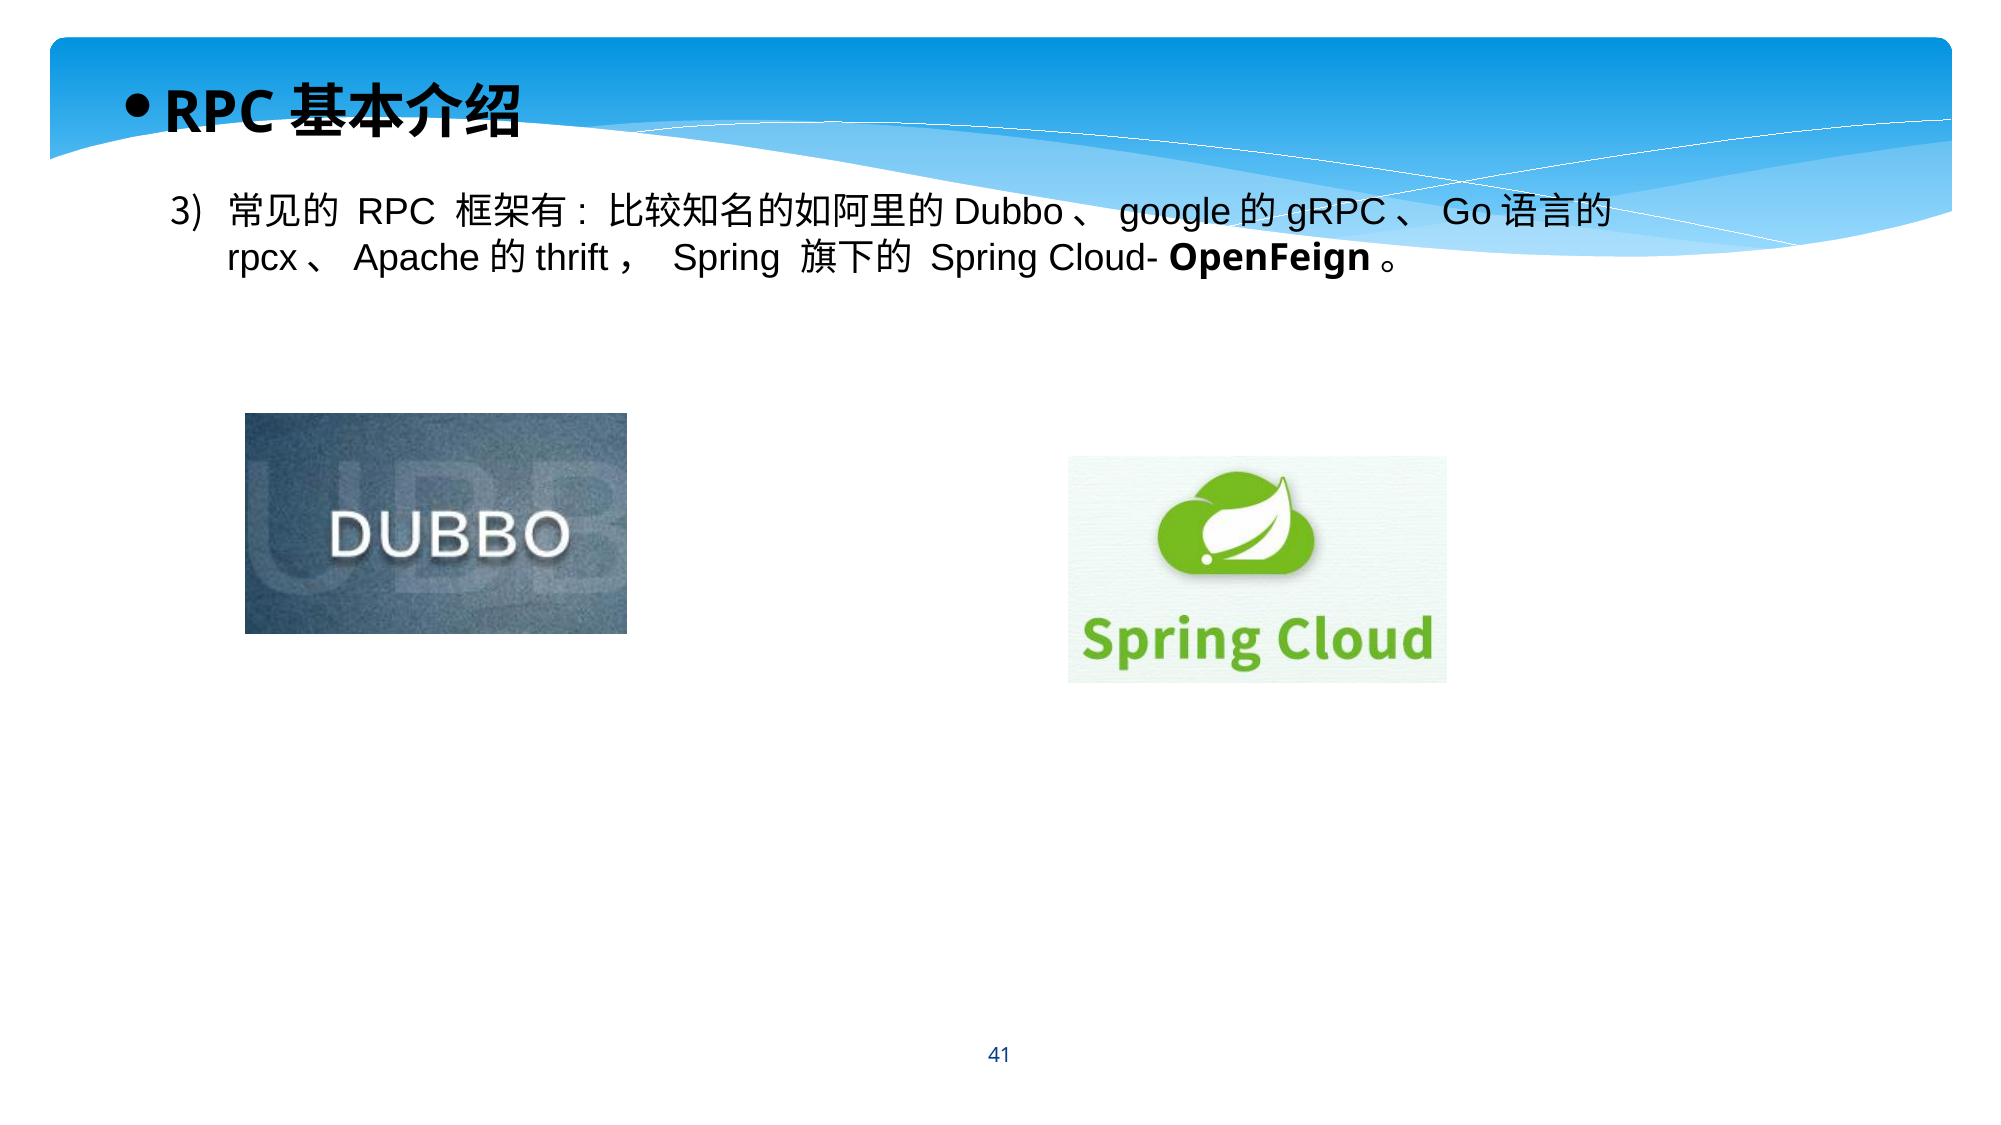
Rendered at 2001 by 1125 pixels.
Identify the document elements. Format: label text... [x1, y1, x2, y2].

text_box 常见的 RPC 框架有: 比较知名的如阿里的Dubbo、google的gRPC、Go语言的rpcx、Apache的thrift， Spring 旗下的 Spring Cloud- OpenFeign。 [156, 180, 1819, 285]
text_box RPC基本介绍 [107, 75, 537, 153]
picture [244, 413, 627, 634]
picture [1068, 455, 1447, 683]
slide_number 41 [872, 1025, 1128, 1086]
